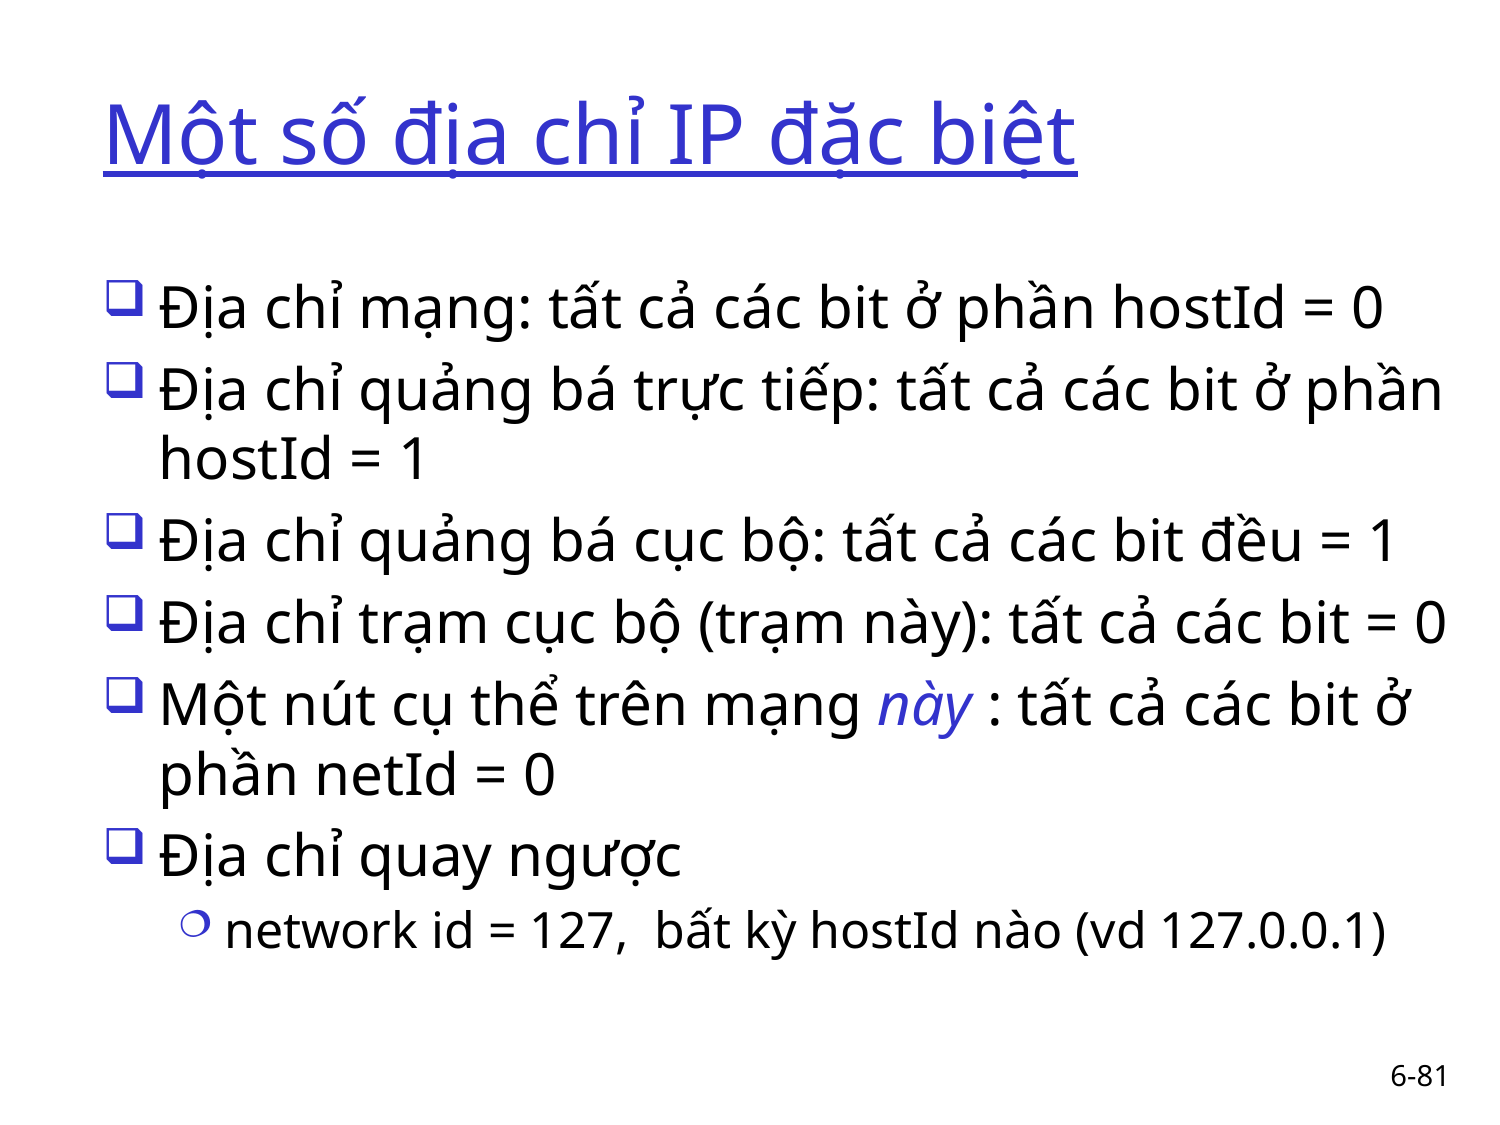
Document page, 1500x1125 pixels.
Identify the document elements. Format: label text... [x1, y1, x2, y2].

title Một số địa chỉ IP đặc biệt [87, 37, 1363, 225]
list Địa chỉ mạng: tất cả các bit ở phần hostId = 0 Địa chỉ quảng bá trực tiếp: tất cả các bit ở phần hostId = 1 Địa chỉ quảng bá cục bộ: tất cả các bit đều = 1 Địa chỉ trạm cục bộ (trạm này): tất cả các bit = 0 Một nút cụ thể trên mạng này : tất cả các bit ở phần netId = 0 Địa chỉ quay ngược network id = 127, bất kỳ hostId nào (vd 127.0.0.1) [87, 262, 1500, 1025]
slide_number 6-81 [1362, 1049, 1466, 1125]
